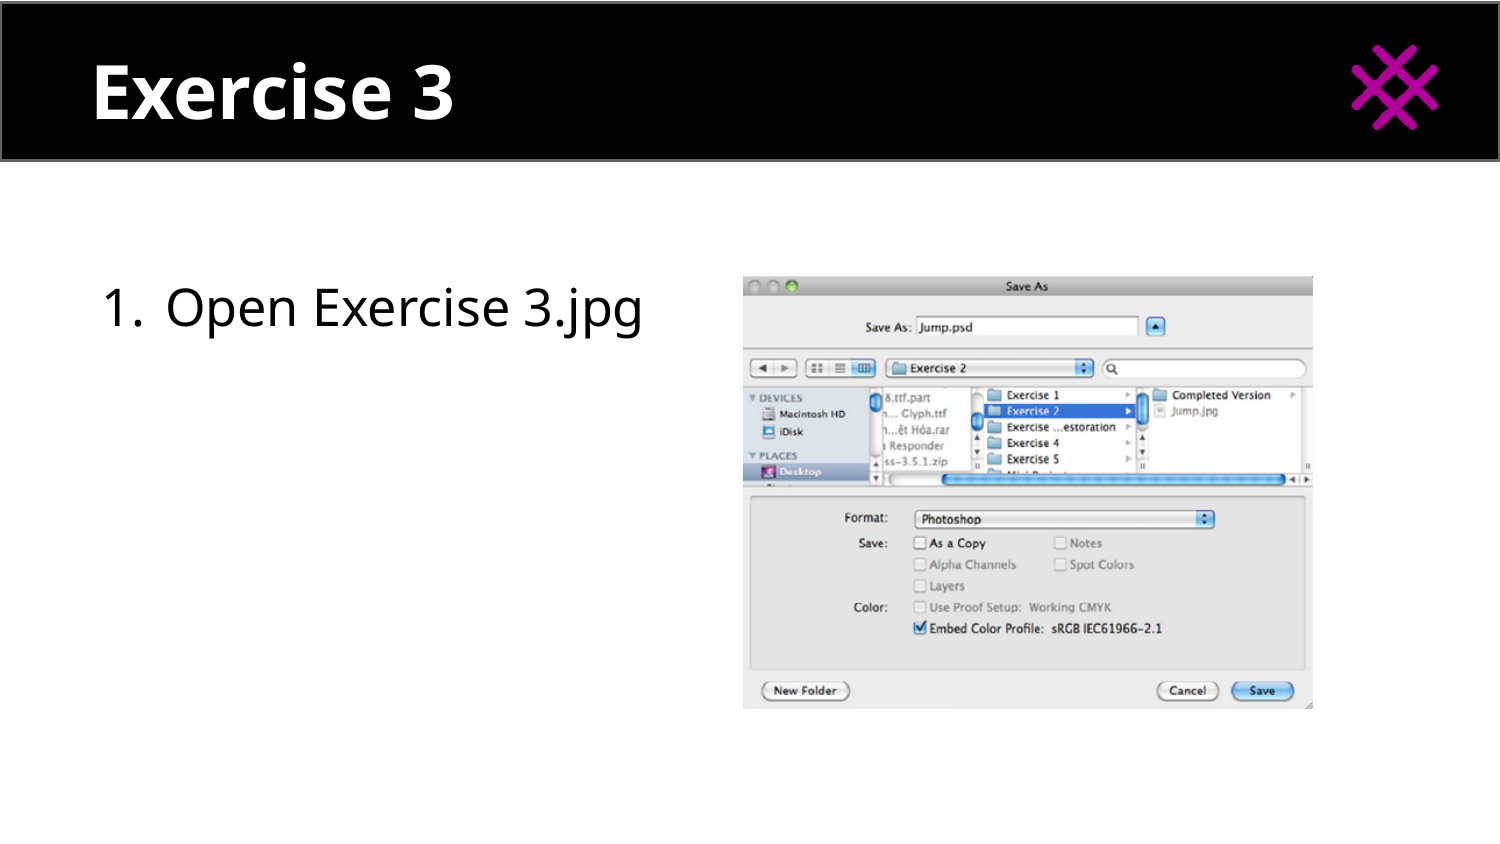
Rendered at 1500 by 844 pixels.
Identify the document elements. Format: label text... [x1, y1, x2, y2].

picture [1425, 33, 1447, 142]
picture [743, 276, 1314, 709]
title Exercise 3 [75, 8, 1425, 150]
list Open Exercise 3.jpg [75, 196, 1425, 808]
